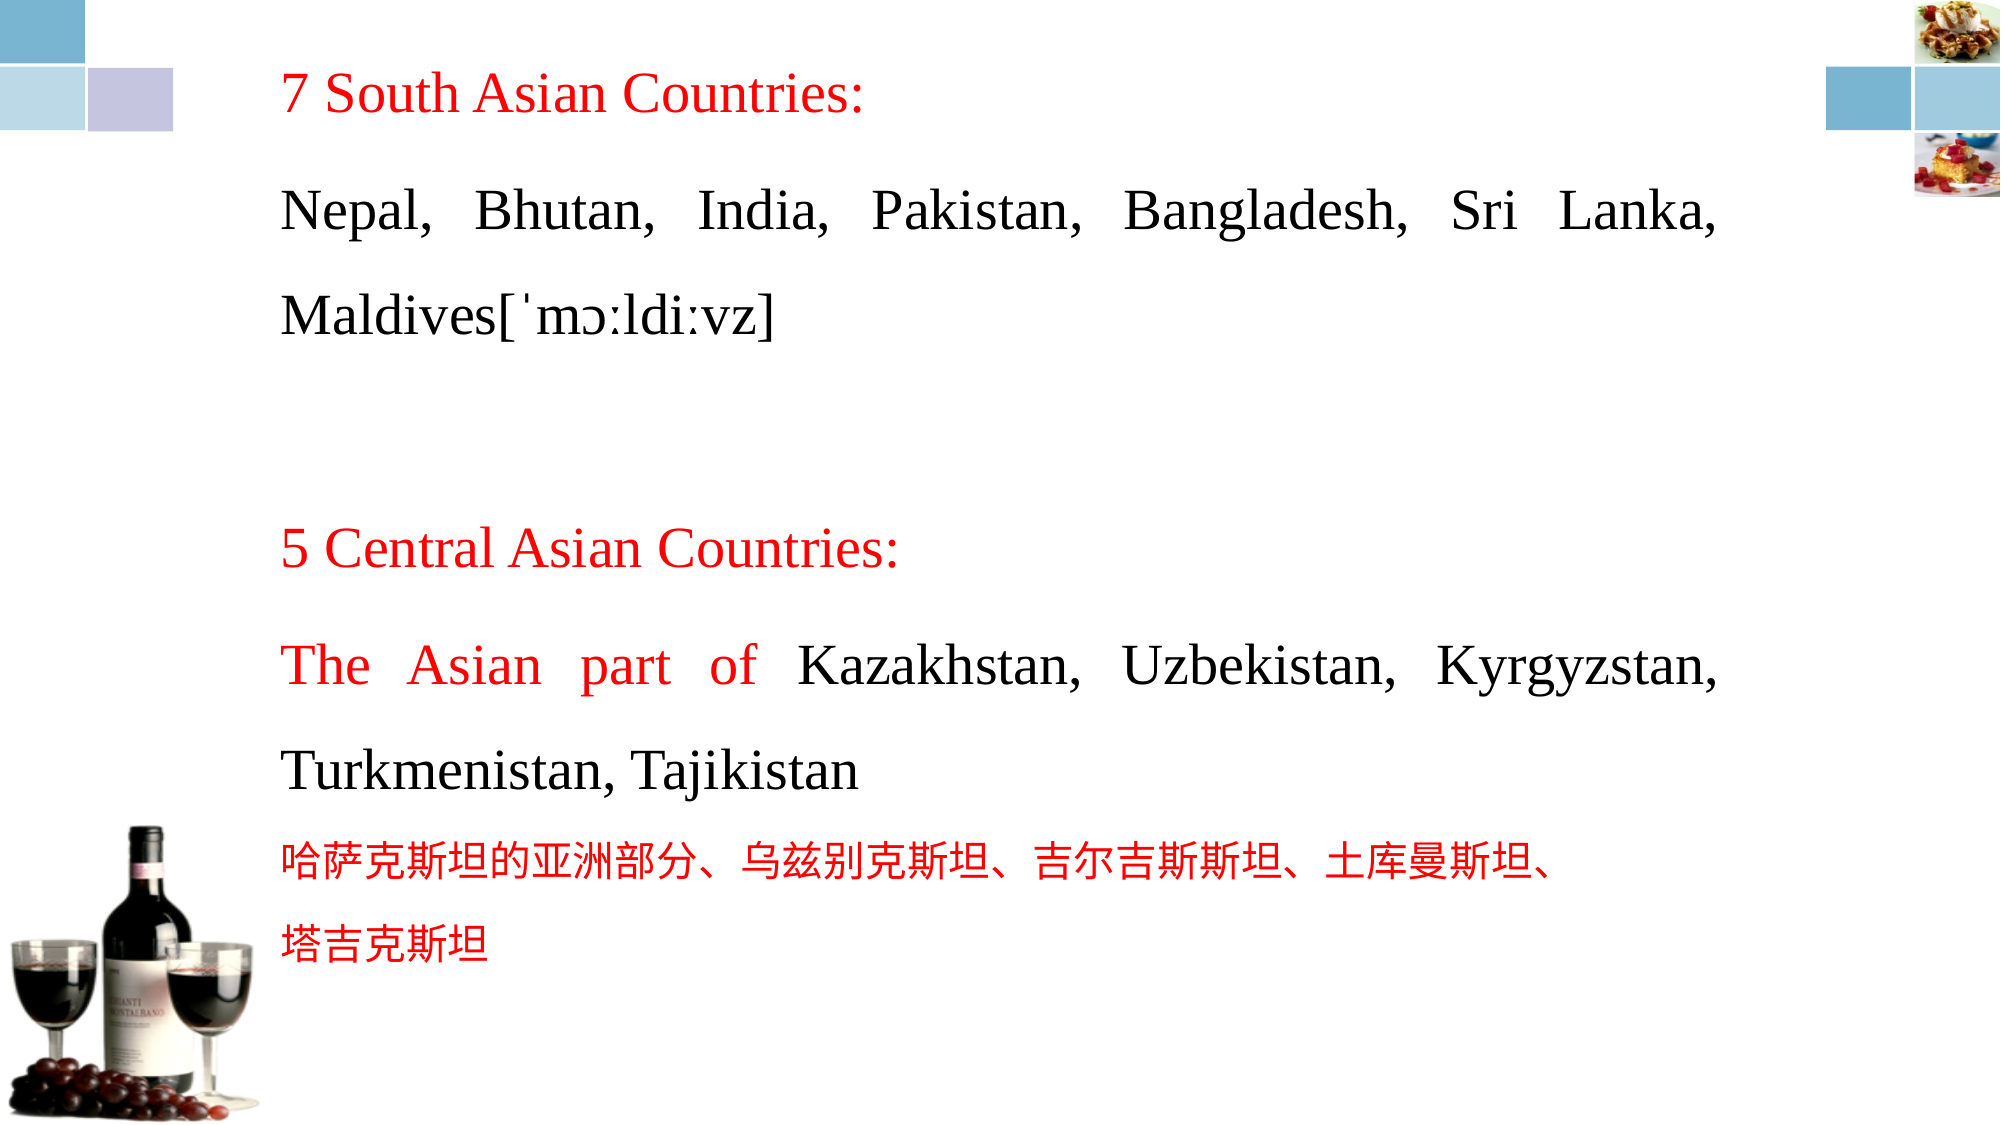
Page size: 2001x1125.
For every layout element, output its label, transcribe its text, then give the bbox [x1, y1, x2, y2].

picture [0, 824, 264, 1125]
picture [1914, 133, 2000, 197]
list 7 South Asian Countries: Nepal, Bhutan, India, Pakistan, Bangladesh, Sri Lanka, Maldives[ˈmɔːldiːvz] 5 Central Asian Countries: The Asian part of Kazakhstan, Uzbekistan, Kyrgyzstan, Turkmenistan, Tajikistan 哈萨克斯坦的亚洲部分、乌兹别克斯坦、吉尔吉斯斯坦、土库曼斯坦、 塔吉克斯坦 [269, 13, 1731, 1112]
picture [1914, 0, 2000, 63]
